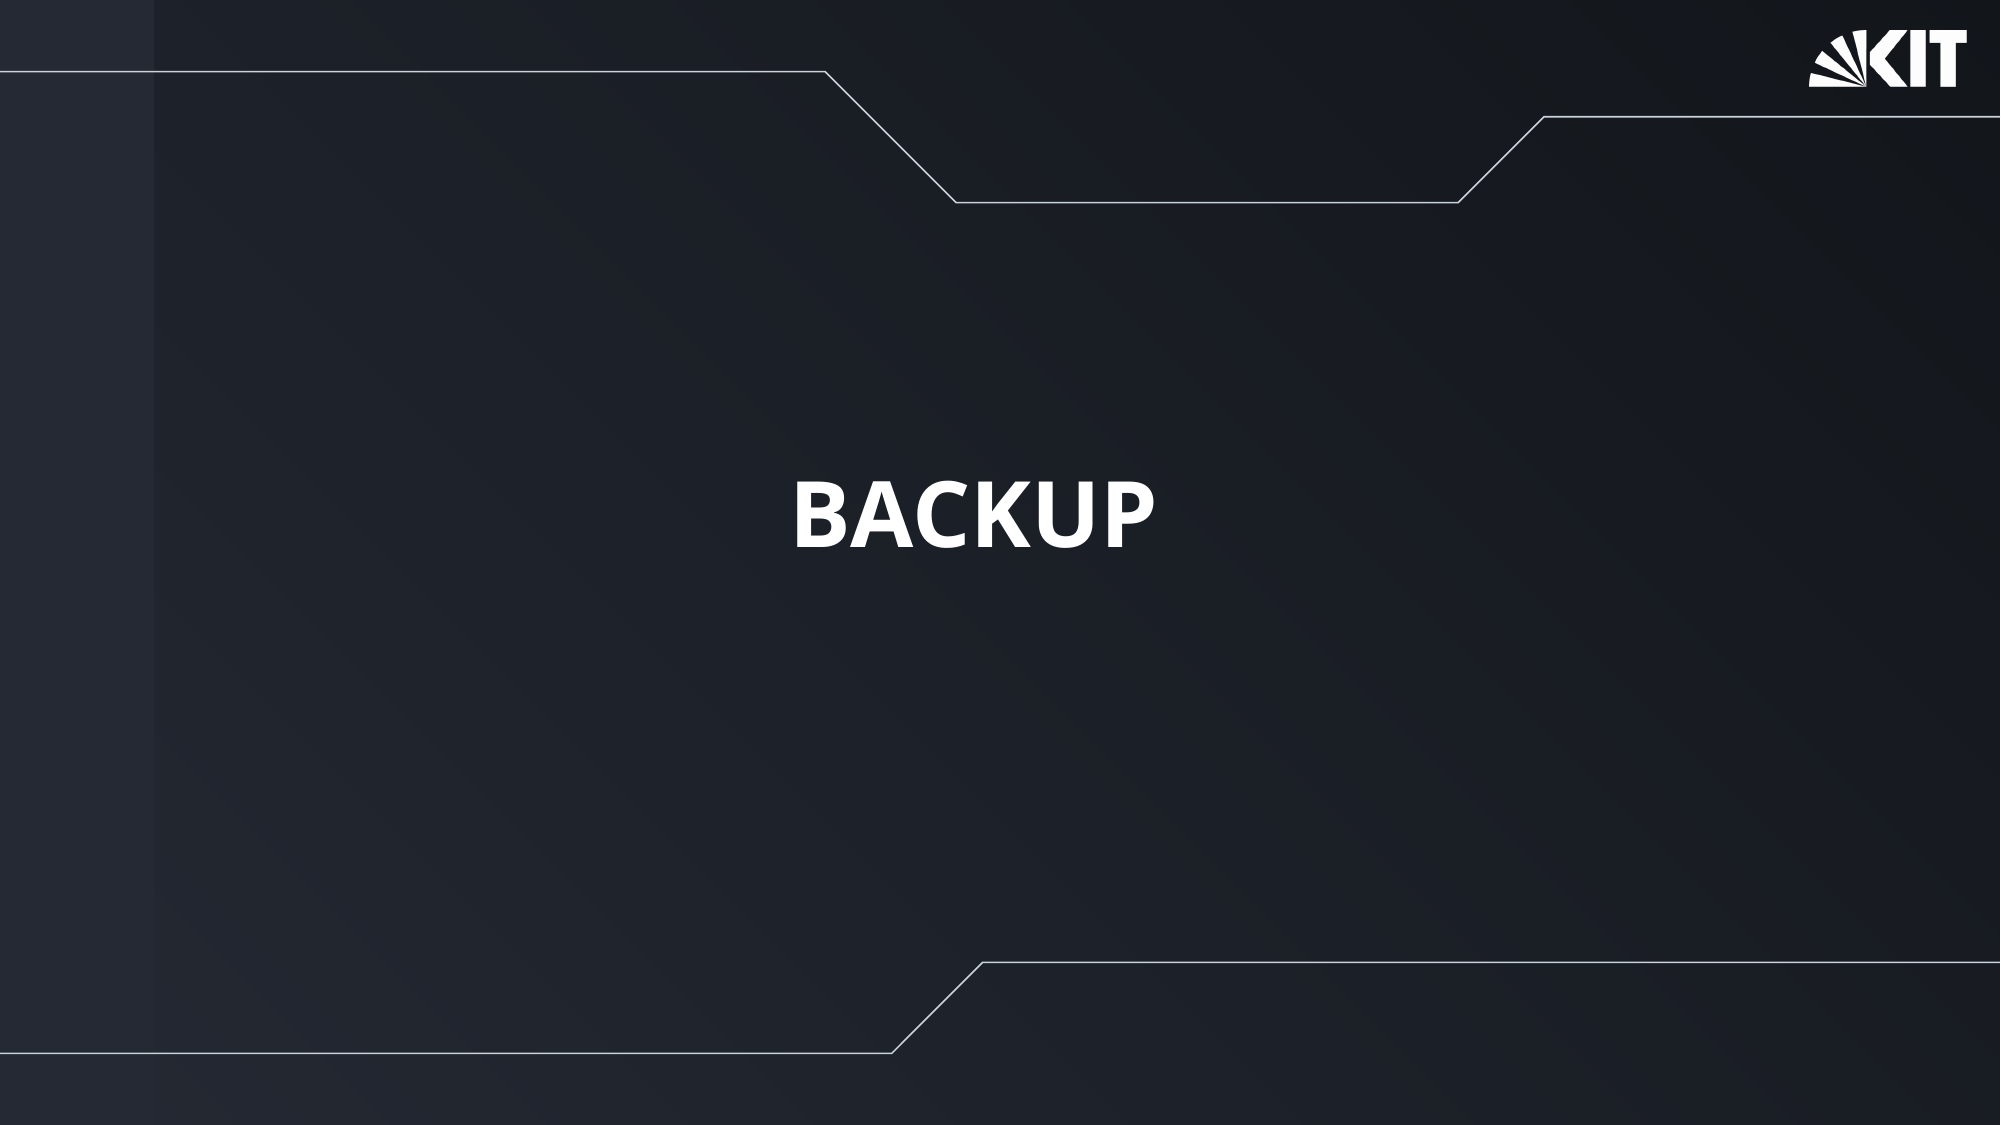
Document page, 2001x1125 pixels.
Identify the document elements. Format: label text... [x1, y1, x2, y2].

picture [1809, 30, 1967, 88]
title BACKUP [732, 436, 1215, 563]
